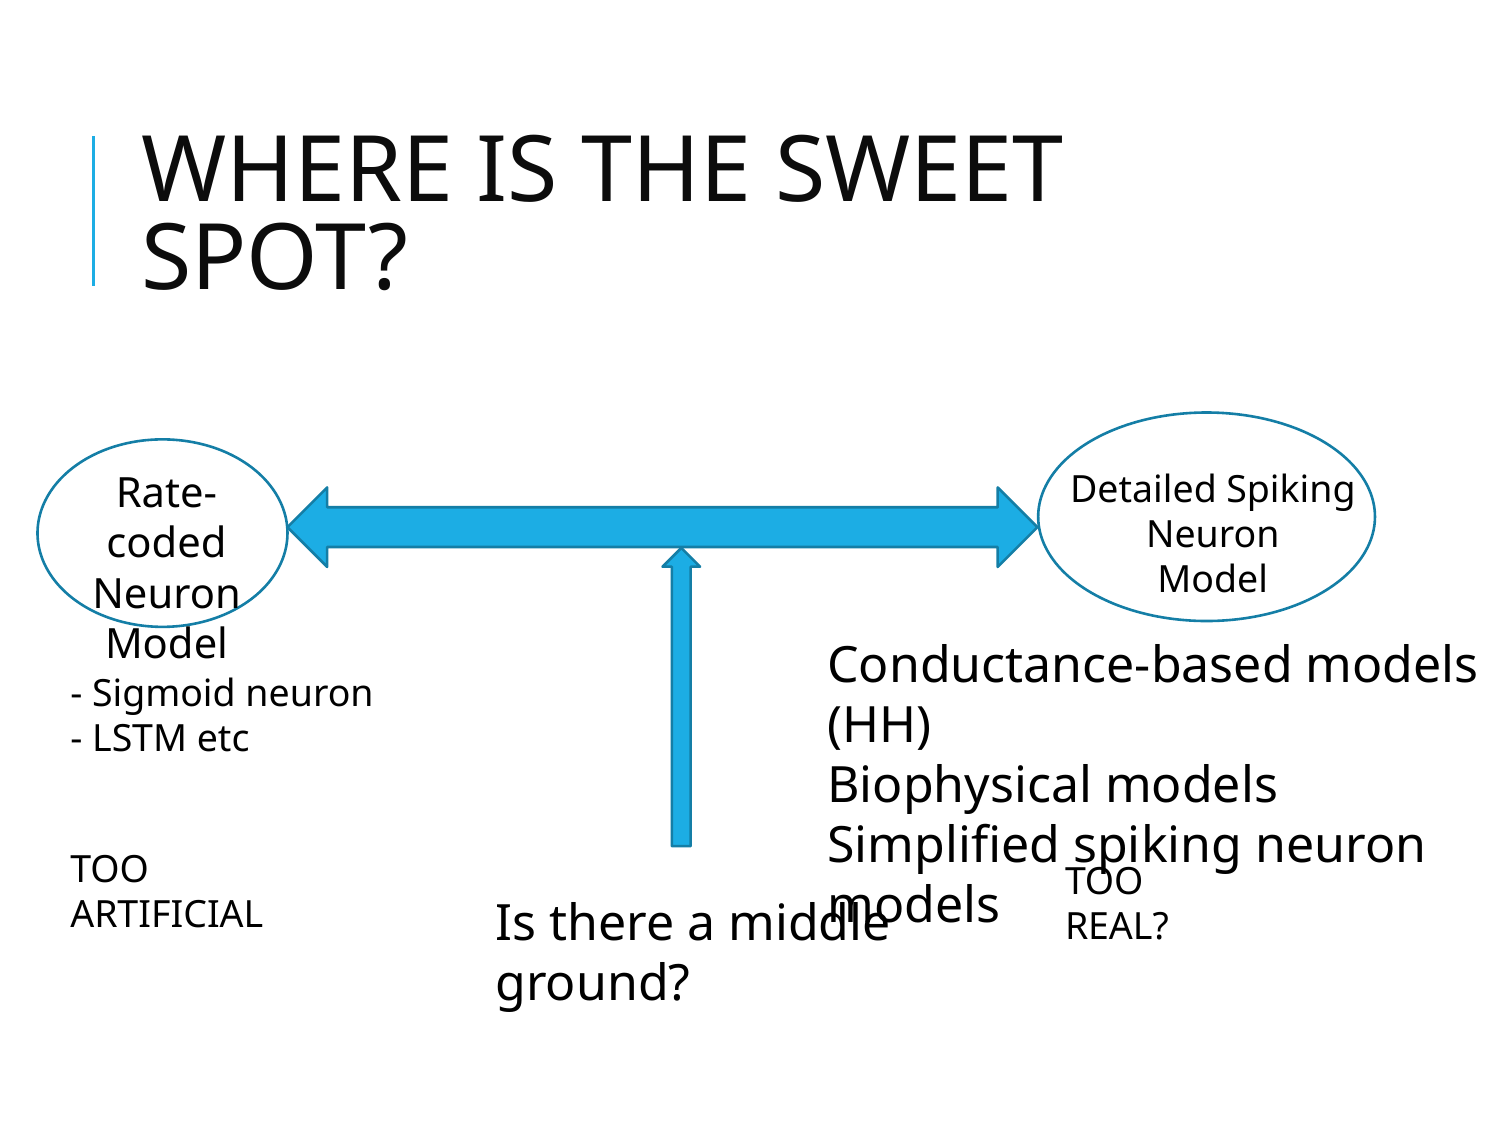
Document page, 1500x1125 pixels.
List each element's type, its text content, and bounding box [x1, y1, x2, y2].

text_box [37, 486, 54, 580]
text_box [87, 439, 238, 458]
text_box [288, 487, 1038, 567]
text_box [279, 499, 288, 567]
text_box Rate-coded Neuron Model [54, 458, 279, 674]
text_box Is there a middle ground? [480, 882, 1075, 1018]
text_box [1038, 479, 1049, 554]
text_box [1068, 412, 1345, 457]
text_box [662, 547, 701, 847]
text_box TOO REAL? [1050, 849, 1251, 955]
text_box [1125, 608, 1288, 622]
title WHERE IS THE SWEET SPOT? [126, 96, 1322, 342]
text_box Conductance-based models (HH) Biophysical models Simplified spiking neuron models [812, 624, 1497, 940]
text_box - Sigmoid neuron - LSTM etc [55, 661, 396, 767]
text_box Detailed Spiking Neuron Model [1049, 457, 1376, 608]
text_box TOO ARTIFICIAL [55, 837, 326, 943]
